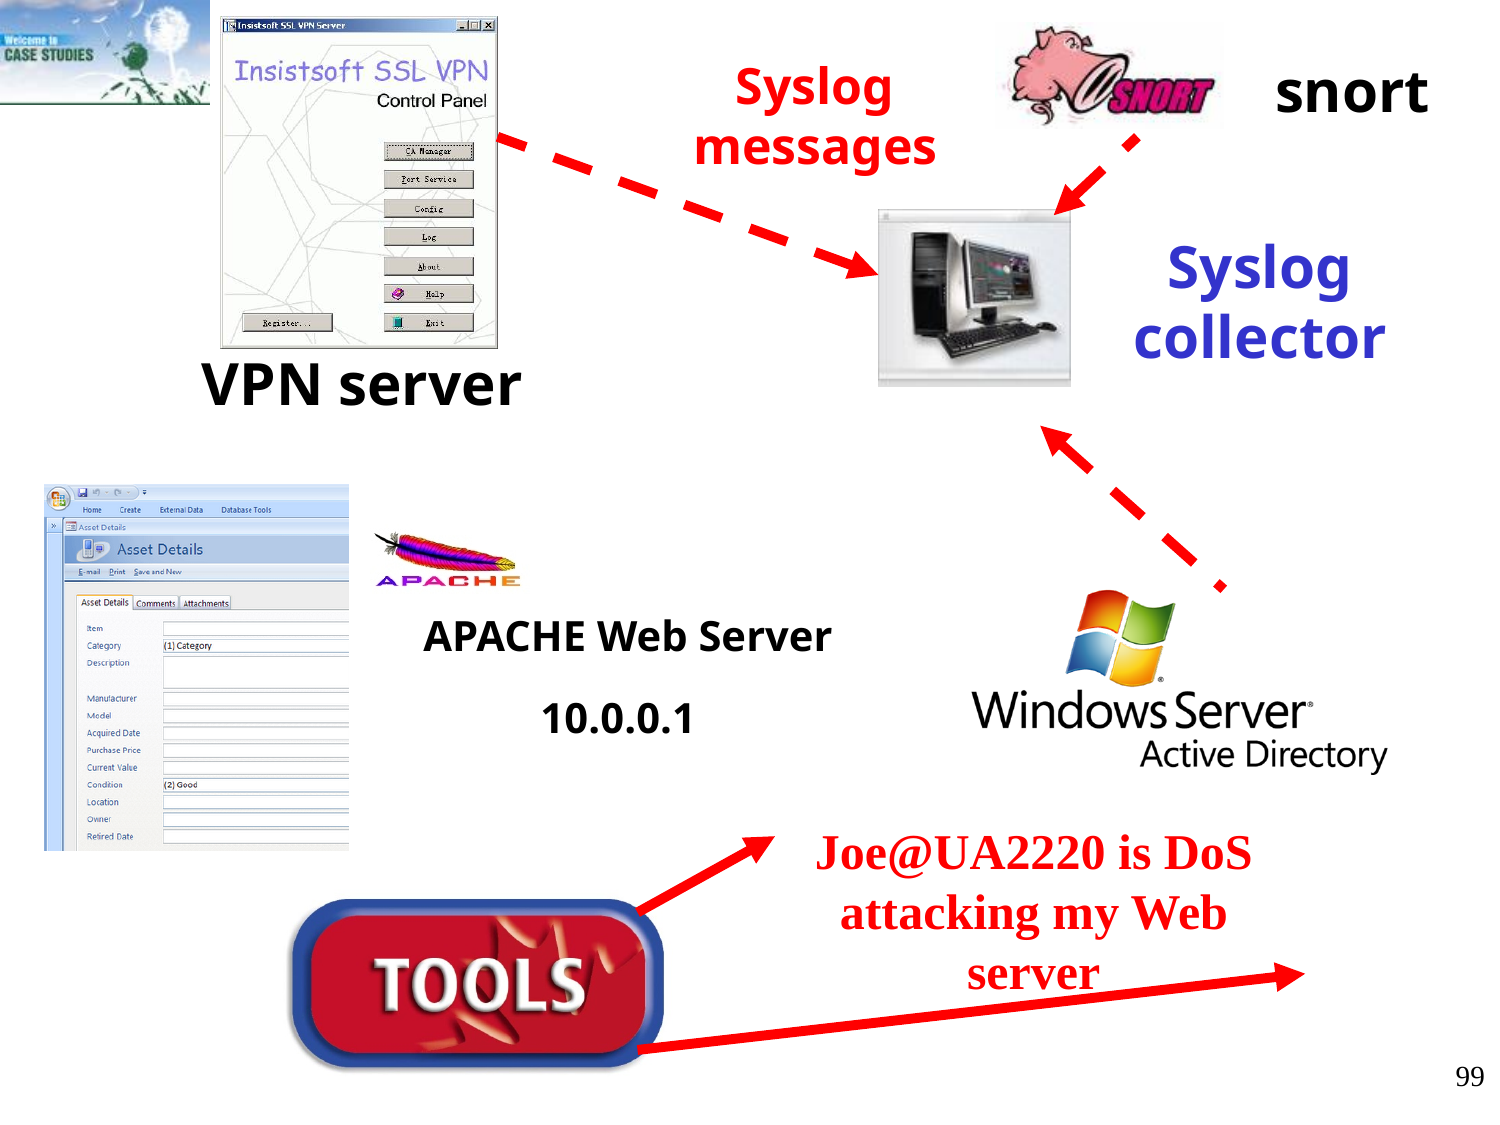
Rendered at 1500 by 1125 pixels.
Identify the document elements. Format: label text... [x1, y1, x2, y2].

picture [0, 0, 210, 105]
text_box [971, 425, 1388, 776]
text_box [637, 973, 1306, 1051]
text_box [995, 21, 1488, 216]
text_box Syslog collector [1080, 224, 1440, 378]
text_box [637, 836, 776, 913]
text_box Joe@UA2220 is DoS attacking my Web server [762, 812, 1306, 973]
text_box Syslog messages [883, 46, 956, 182]
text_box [43, 484, 901, 852]
text_box [1373, 1049, 1500, 1125]
picture [268, 877, 688, 1088]
picture [879, 209, 1071, 387]
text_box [174, 16, 879, 426]
